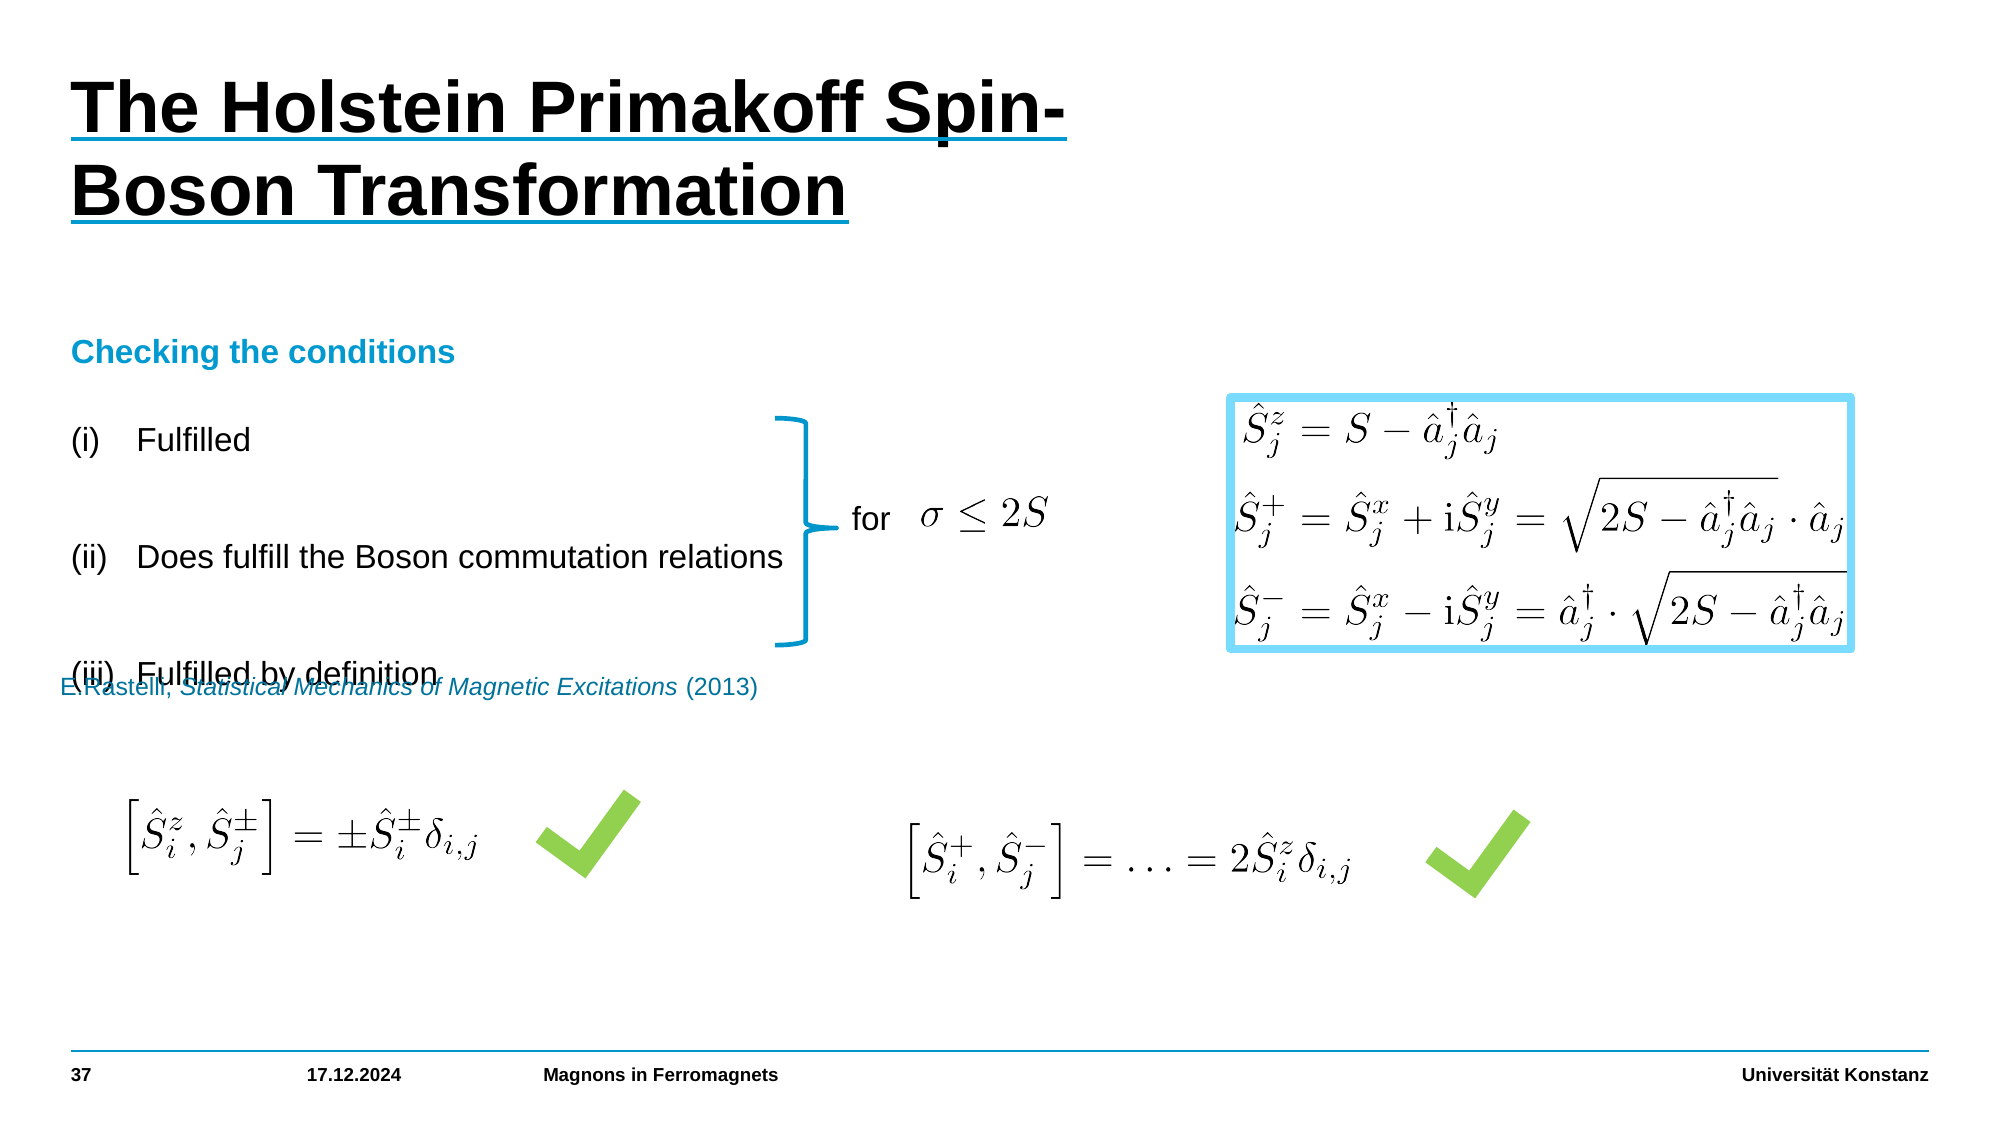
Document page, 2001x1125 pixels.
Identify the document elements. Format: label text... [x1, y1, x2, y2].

text_box E.Rastelli, Statistical Mechanics of Magnetic Excitations (2013) [45, 663, 774, 709]
title The Holstein Primakoff Spin-Boson Transformation [70, 66, 1130, 268]
text_box [533, 787, 643, 881]
picture [910, 823, 1350, 899]
picture [129, 799, 478, 875]
picture [920, 496, 1048, 532]
list Checking the conditions Fulfilled Does fulfill the Boson commutation relations Fulfilled by definition [70, 326, 985, 1000]
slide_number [306, 1058, 512, 1094]
footer Magnons in Ferromagnets [543, 1058, 1489, 1094]
text_box [1423, 807, 1533, 901]
text_box for [837, 489, 906, 545]
text_box [775, 417, 837, 646]
slide_number 37 [70, 1058, 276, 1094]
picture [1234, 401, 1848, 646]
